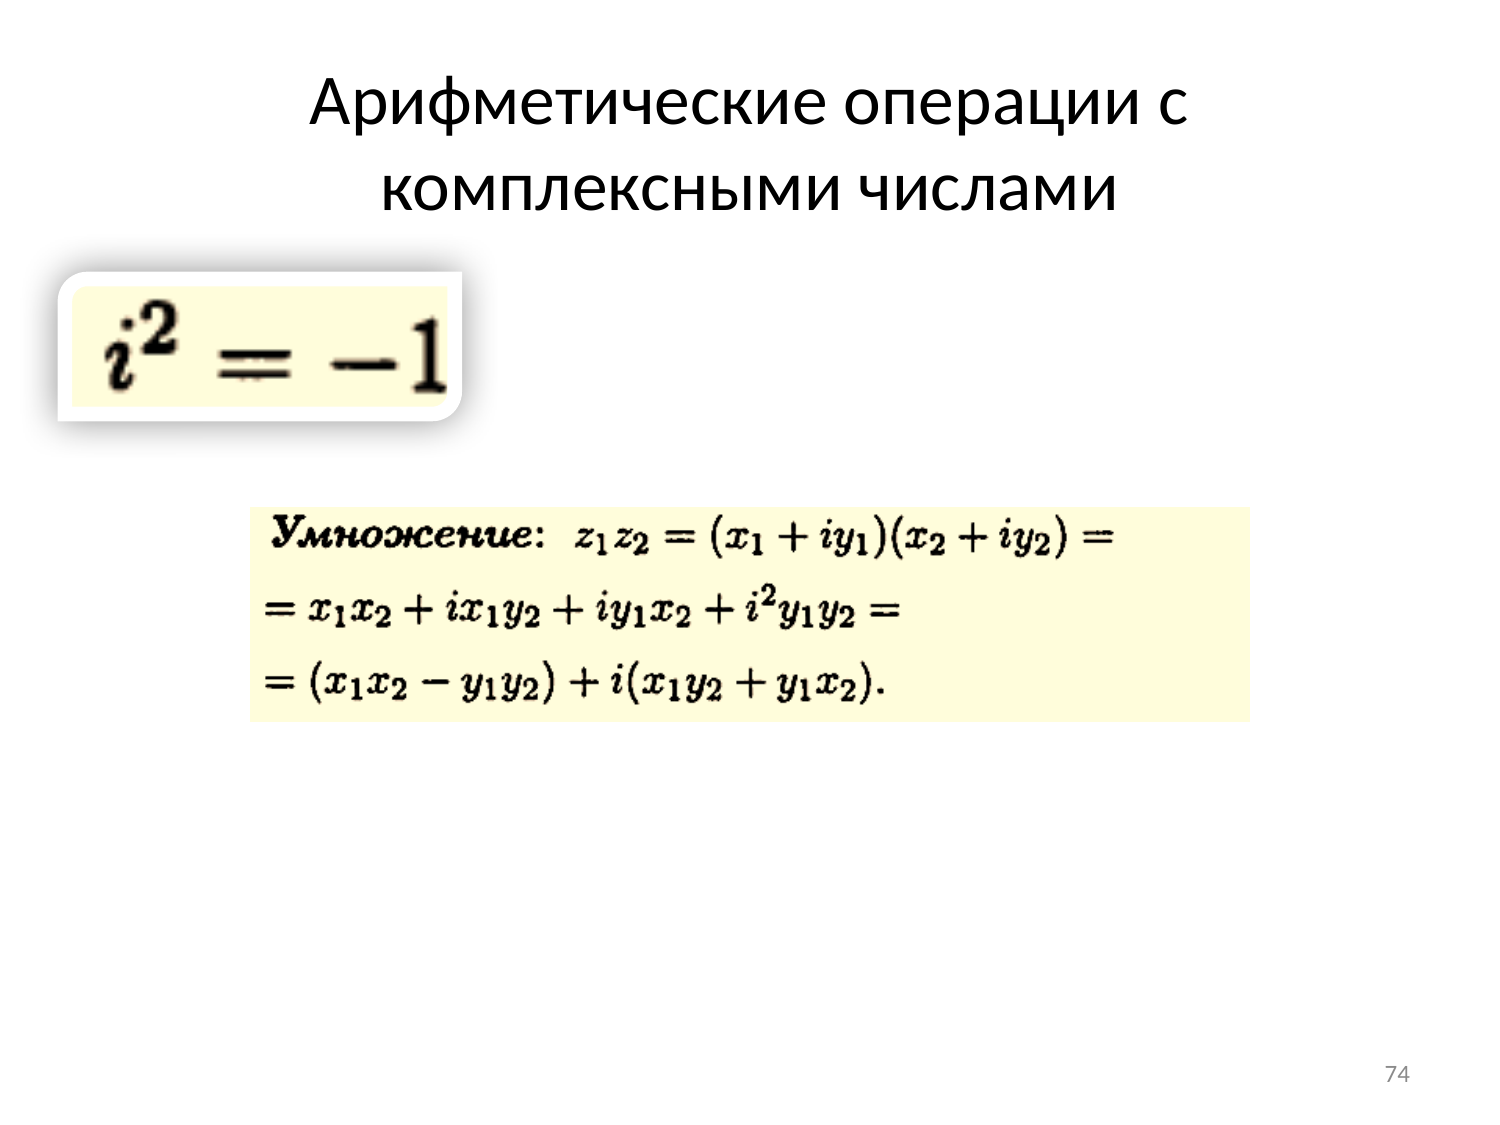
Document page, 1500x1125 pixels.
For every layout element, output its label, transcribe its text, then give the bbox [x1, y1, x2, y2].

slide_number 74 [1074, 1042, 1425, 1103]
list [250, 506, 1250, 722]
title Арифметические операции с комплексными числами [75, 45, 1425, 233]
picture [64, 278, 455, 415]
